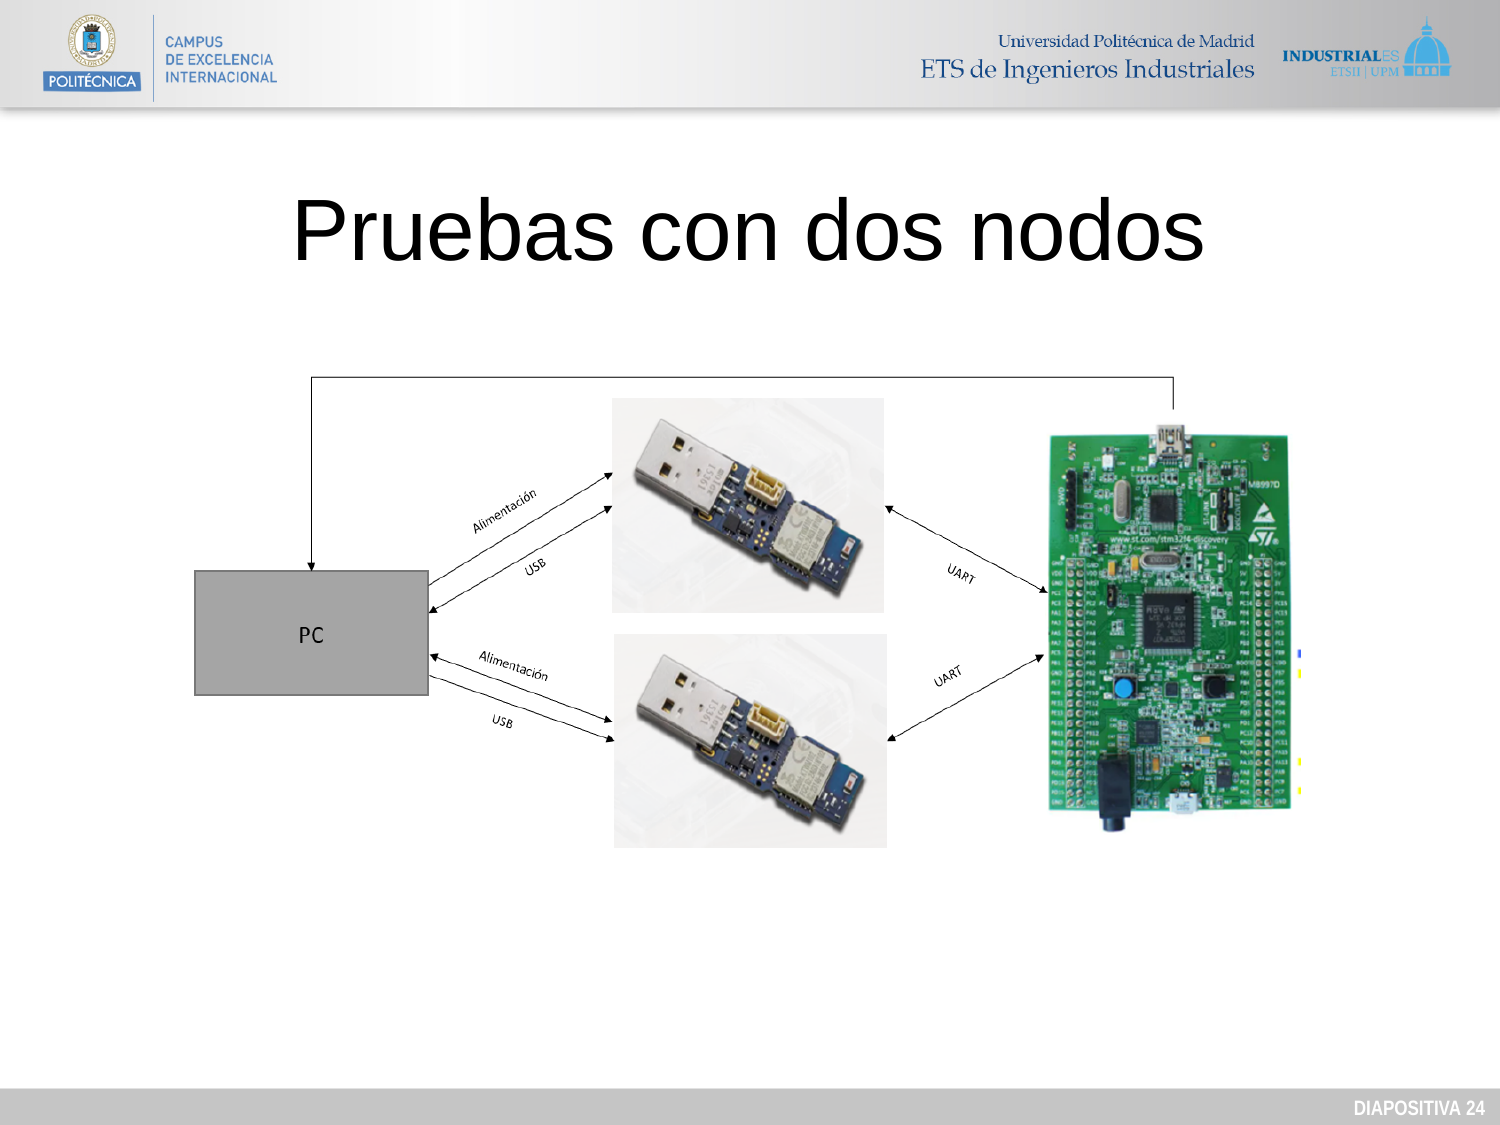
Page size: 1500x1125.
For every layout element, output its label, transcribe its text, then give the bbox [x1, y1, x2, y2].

title Pruebas con dos nodos [0, 113, 1500, 286]
picture [0, 0, 1500, 113]
picture [0, 286, 1500, 1125]
slide_number DIAPOSITIVA 23 [1187, 1087, 1500, 1125]
